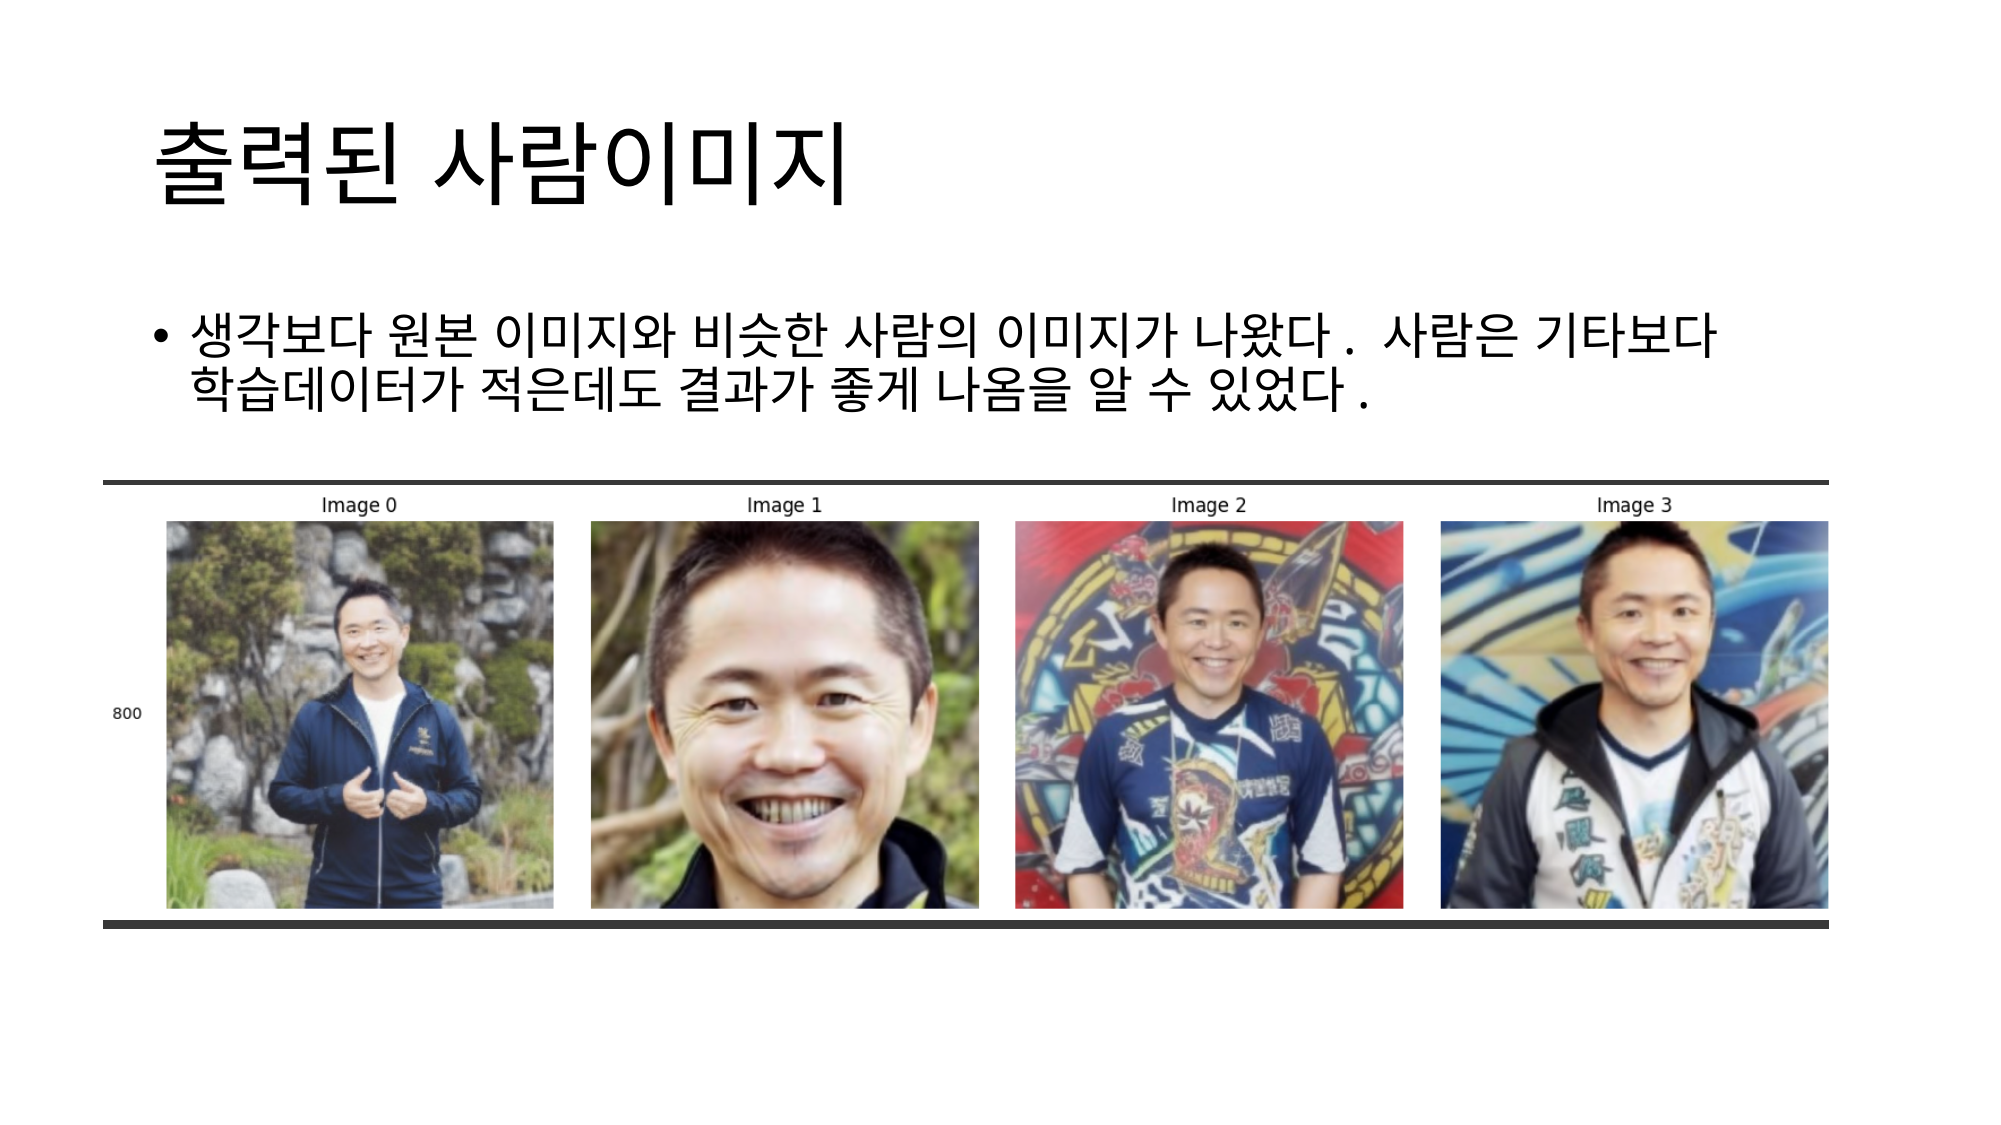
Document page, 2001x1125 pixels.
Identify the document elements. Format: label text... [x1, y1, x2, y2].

title 출력된 사람이미지 [137, 59, 1863, 278]
list 생각보다 원본 이미지와 비슷한 사람의 이미지가 나왔다. 사람은 기타보다 학습데이터가 적은데도 결과가 좋게 나옴을 알 수 있었다. [137, 303, 1863, 1018]
picture [103, 480, 1829, 929]
